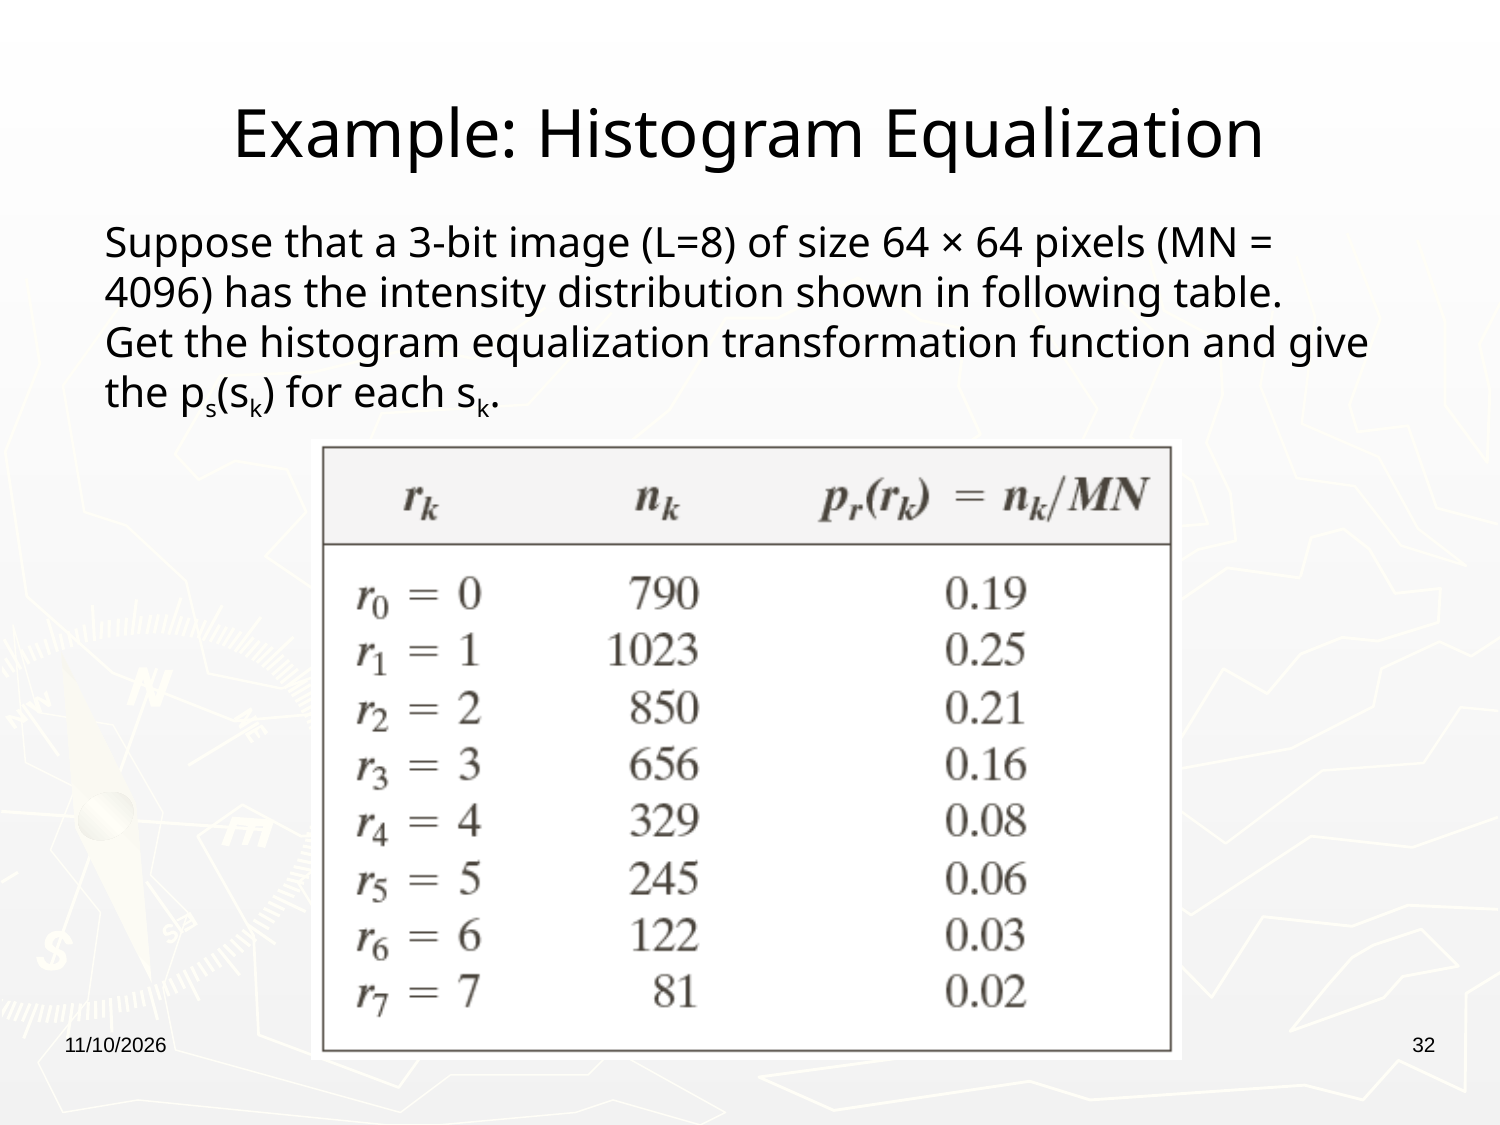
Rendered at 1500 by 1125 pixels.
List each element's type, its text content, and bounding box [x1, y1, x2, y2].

picture [311, 438, 1182, 1060]
slide_number 32 [1074, 1024, 1451, 1103]
text_box Suppose that a 3-bit image (L=8) of size 64 × 64 pixels (MN = 4096) has the intensity distribution shown in following table. Get the histogram equalization transformation function and give the ps(sk) for each sk. [89, 207, 1400, 430]
title Example: Histogram Equalization [49, 37, 1451, 225]
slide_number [49, 1024, 425, 1103]
